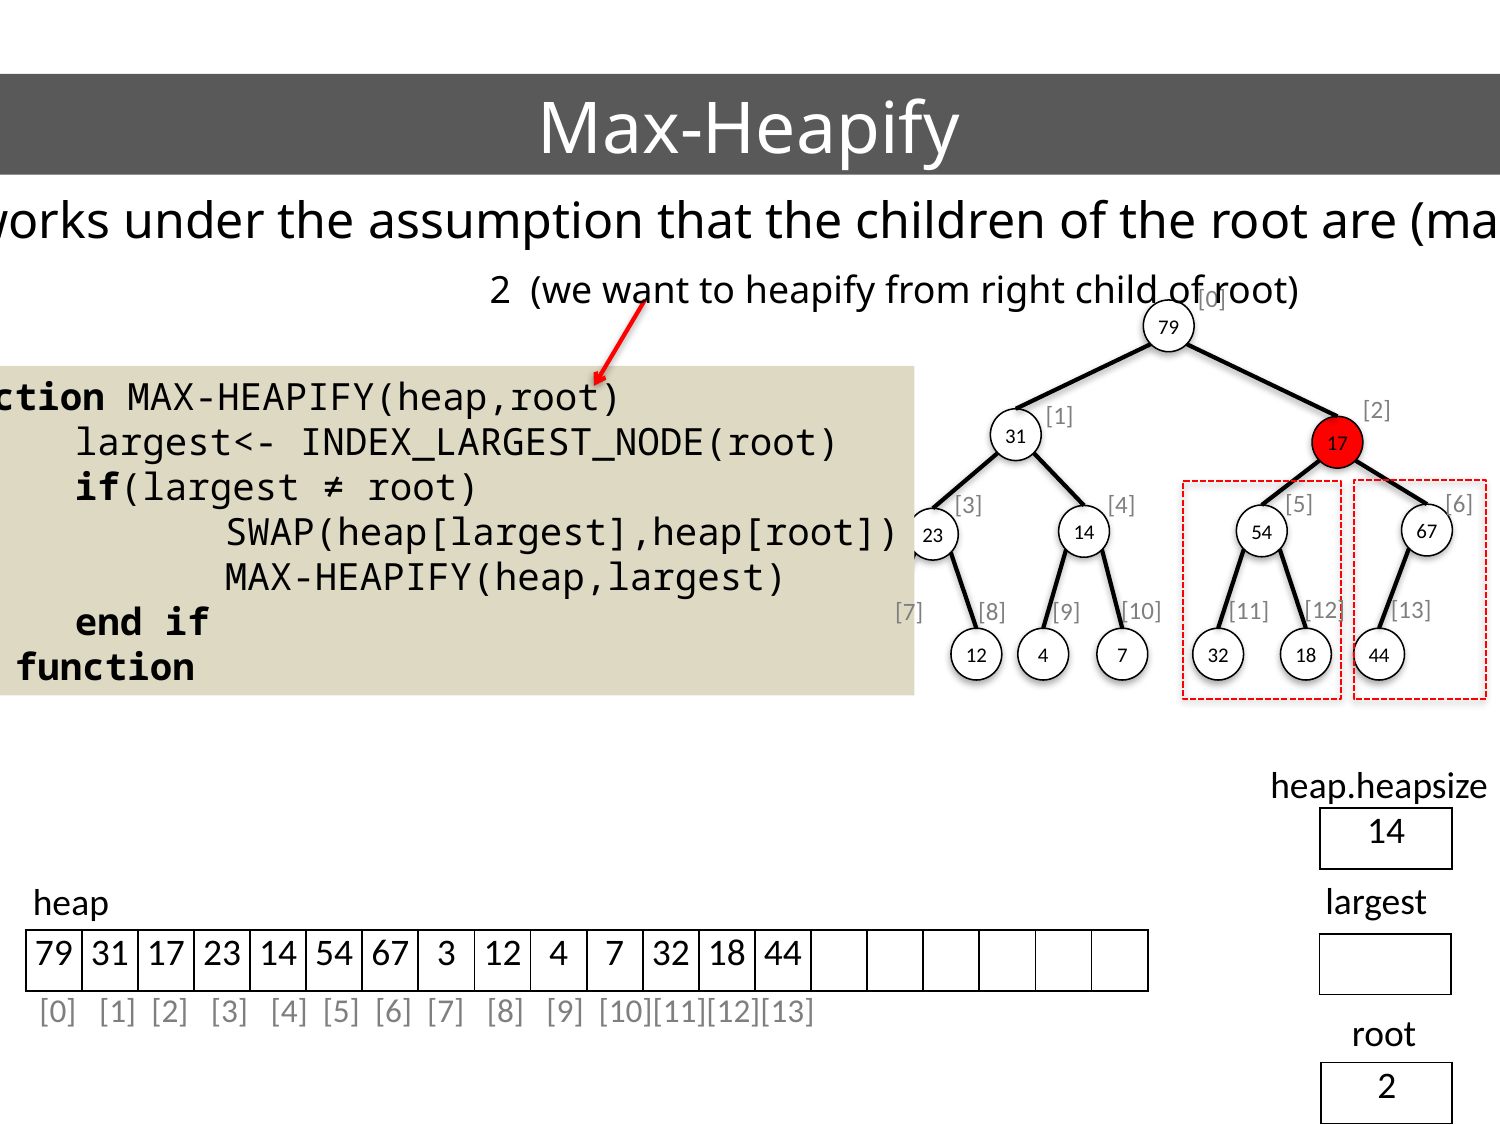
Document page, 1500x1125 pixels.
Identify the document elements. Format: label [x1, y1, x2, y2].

table_header [700, 931, 754, 981]
table_header [1321, 814, 1451, 868]
table_header [644, 931, 698, 981]
text_box [18, 870, 125, 931]
table_header [588, 931, 642, 981]
table_header [251, 931, 305, 981]
text_box [1310, 869, 1472, 929]
table_header [419, 931, 474, 981]
text_box [24, 981, 838, 1037]
table_header [475, 931, 530, 981]
table_header [363, 931, 417, 981]
table_header [1322, 1063, 1451, 1123]
table_header [812, 931, 866, 990]
table_header [924, 931, 978, 990]
text_box [1337, 1001, 1456, 1062]
table_header [868, 931, 922, 990]
table_header [531, 931, 586, 981]
table_header [307, 931, 361, 981]
text_box [0, 258, 1489, 700]
table_header [139, 931, 193, 981]
table_header [27, 931, 81, 981]
table_header [1036, 931, 1091, 990]
text_box [0, 181, 1500, 257]
table_header [83, 931, 137, 981]
text_box [0, 73, 1500, 175]
table_header [980, 931, 1035, 990]
table_header [1320, 935, 1450, 994]
text_box [1255, 753, 1500, 814]
table_header [1092, 931, 1147, 990]
table_header [756, 931, 810, 981]
table_header [195, 931, 249, 981]
